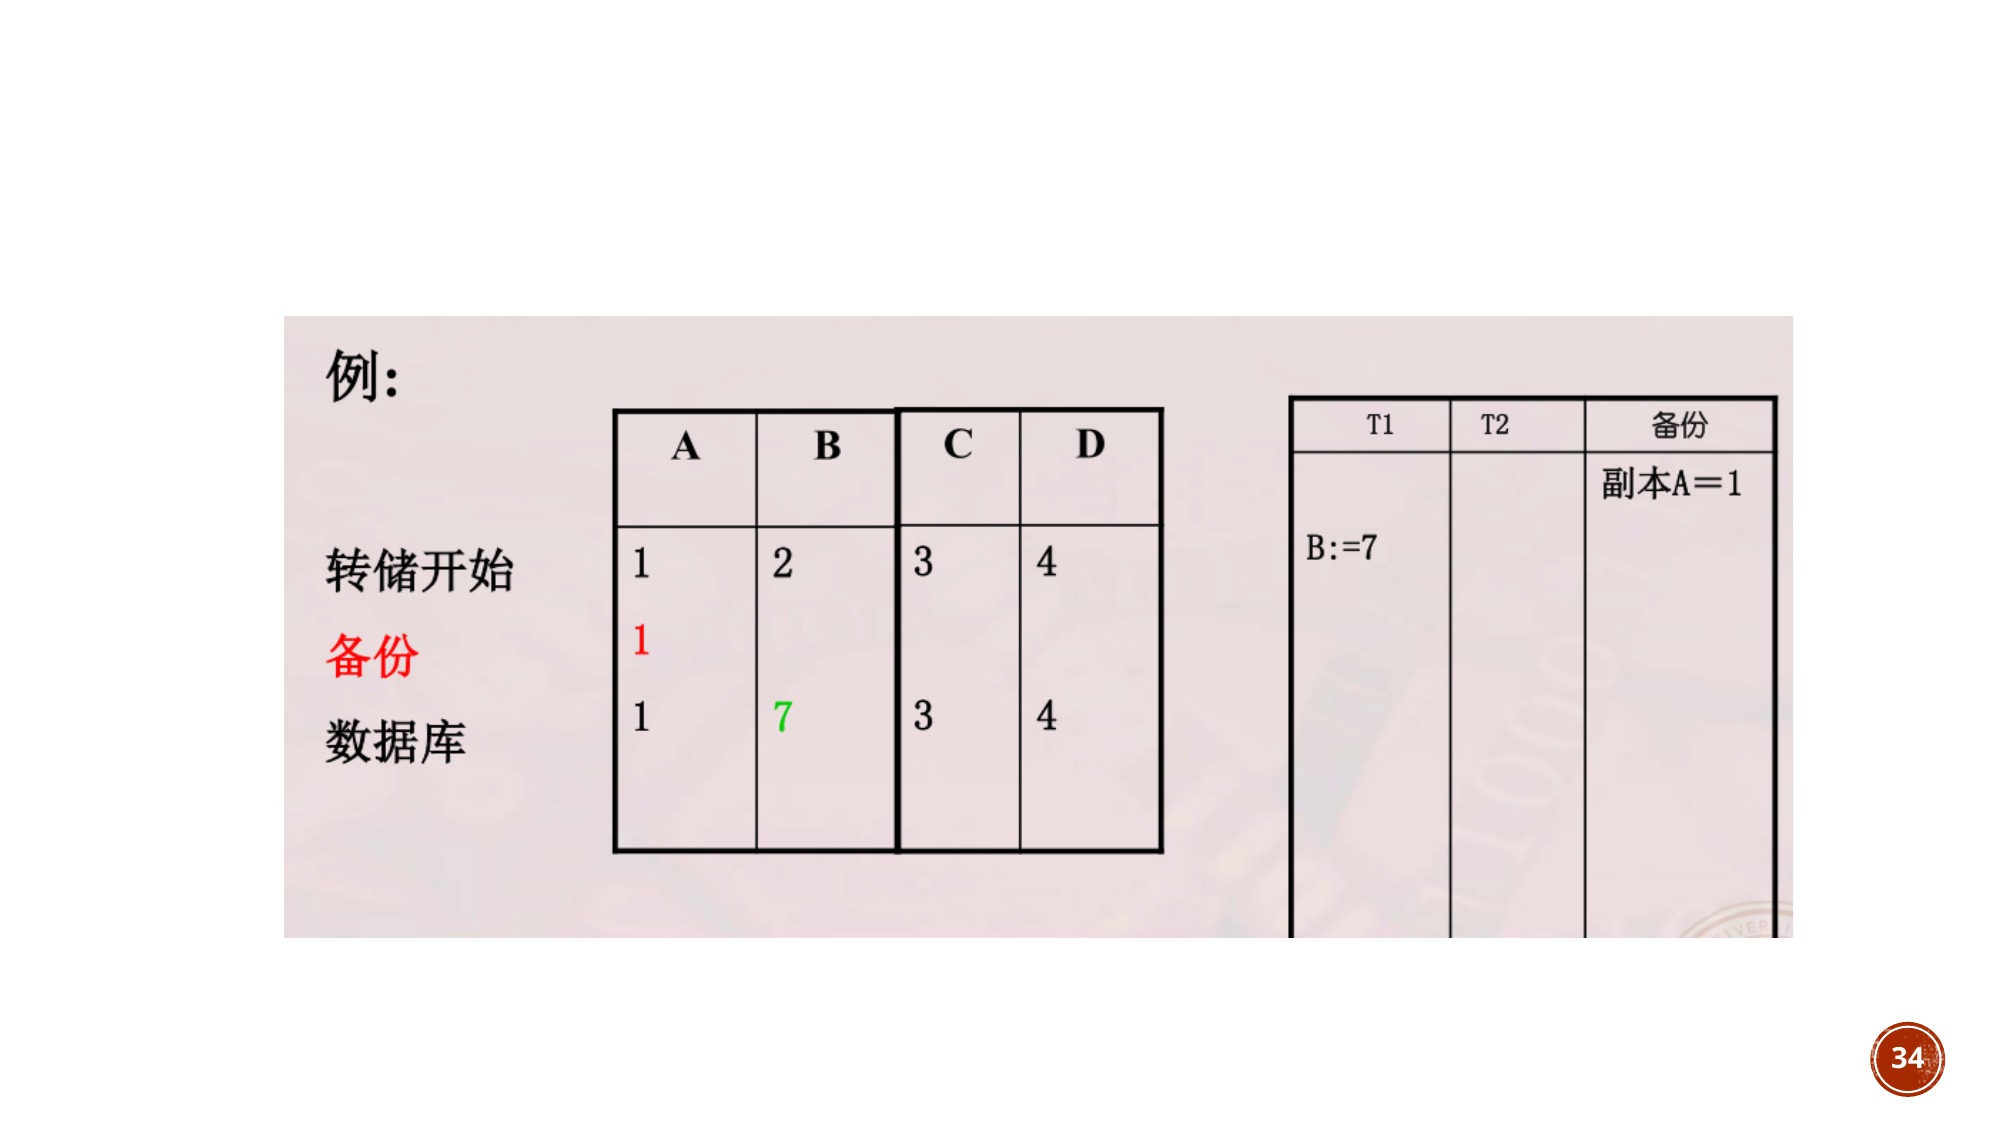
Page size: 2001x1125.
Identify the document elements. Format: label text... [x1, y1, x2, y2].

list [288, 317, 1793, 937]
slide_number 34 [1855, 1028, 1961, 1089]
